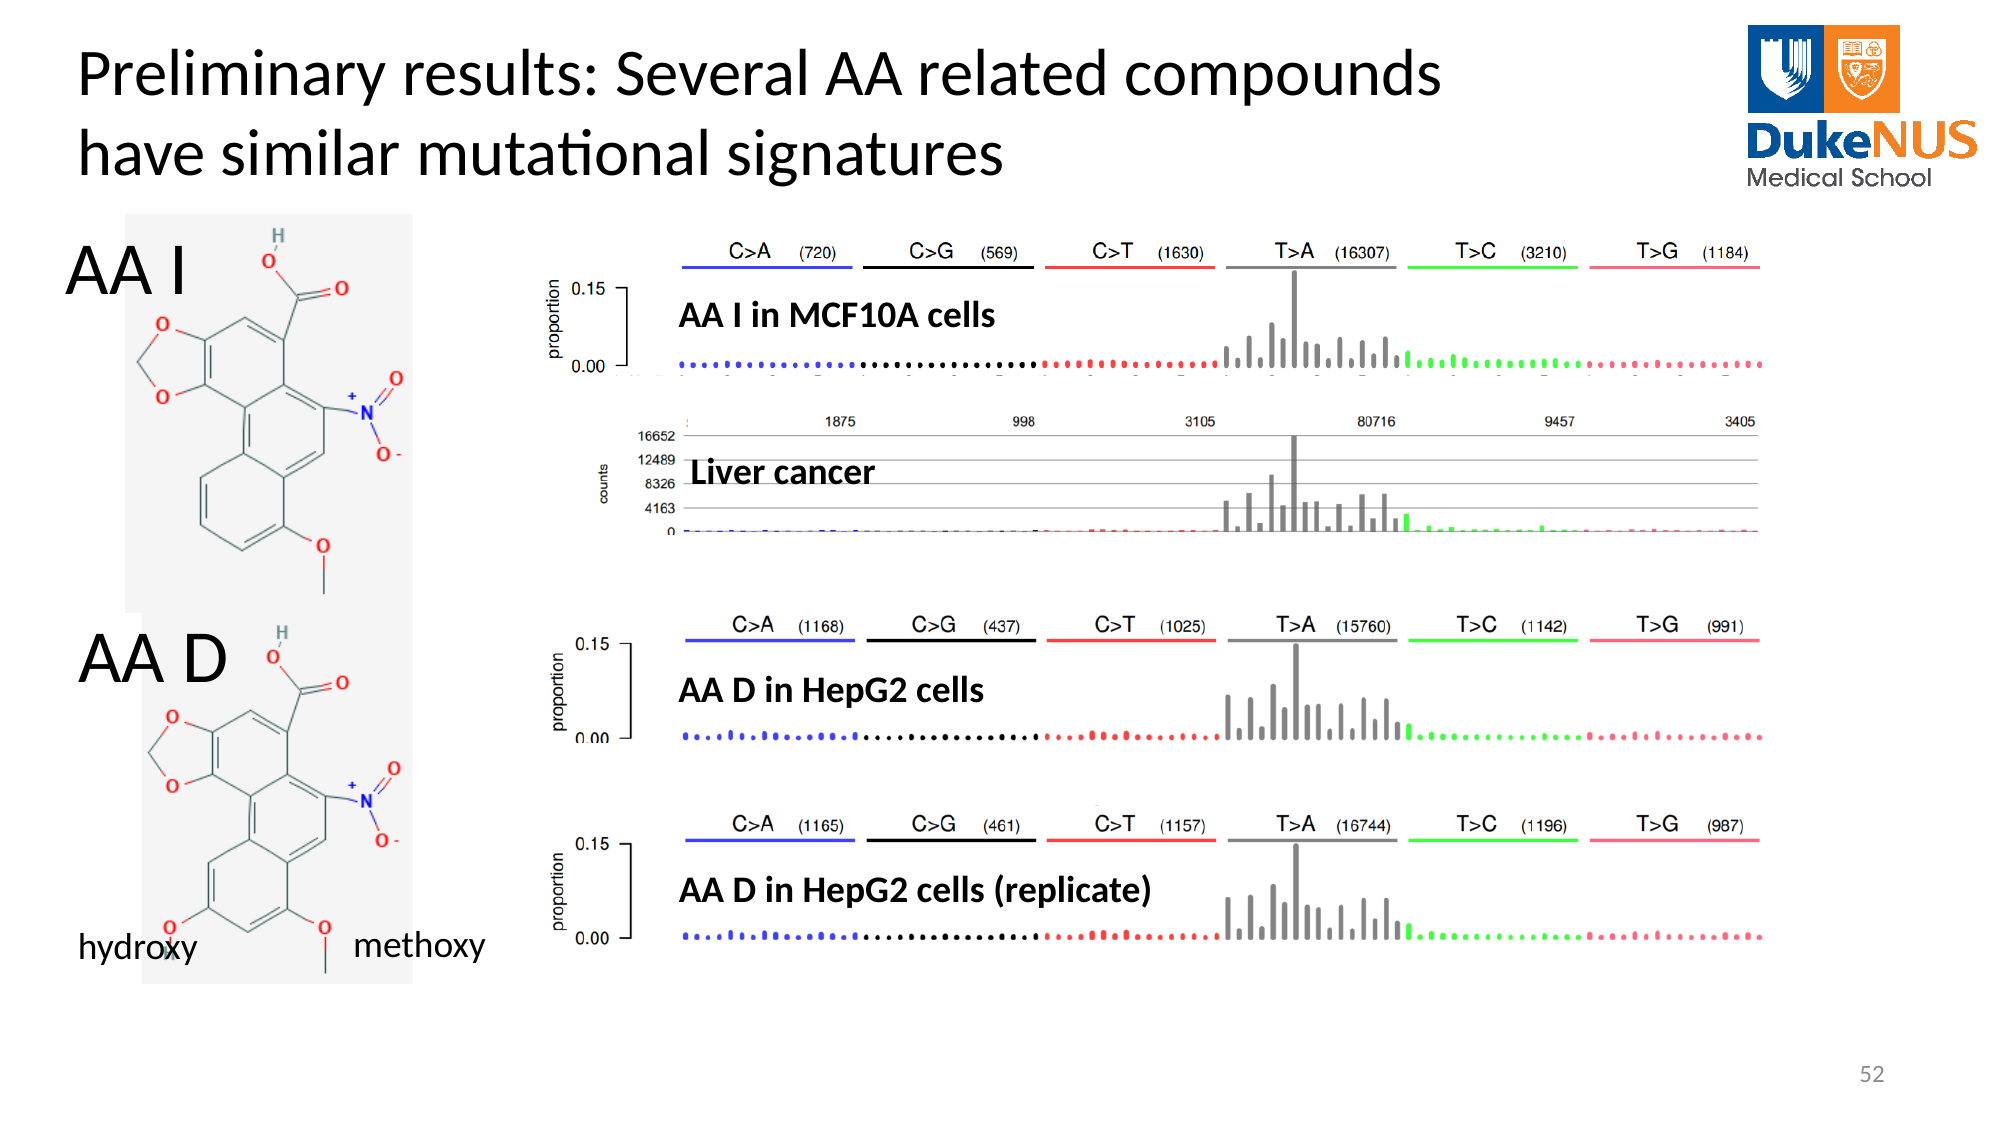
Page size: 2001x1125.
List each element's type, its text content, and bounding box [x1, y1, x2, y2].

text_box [62, 599, 503, 985]
picture [537, 236, 1788, 376]
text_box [49, 212, 413, 613]
title Preliminary results: Several AA related compounds have similar mutational signatures [62, 24, 1650, 193]
picture [1737, 12, 1978, 189]
slide_number 52 [1433, 1042, 1900, 1103]
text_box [537, 612, 1813, 947]
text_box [587, 409, 1776, 535]
